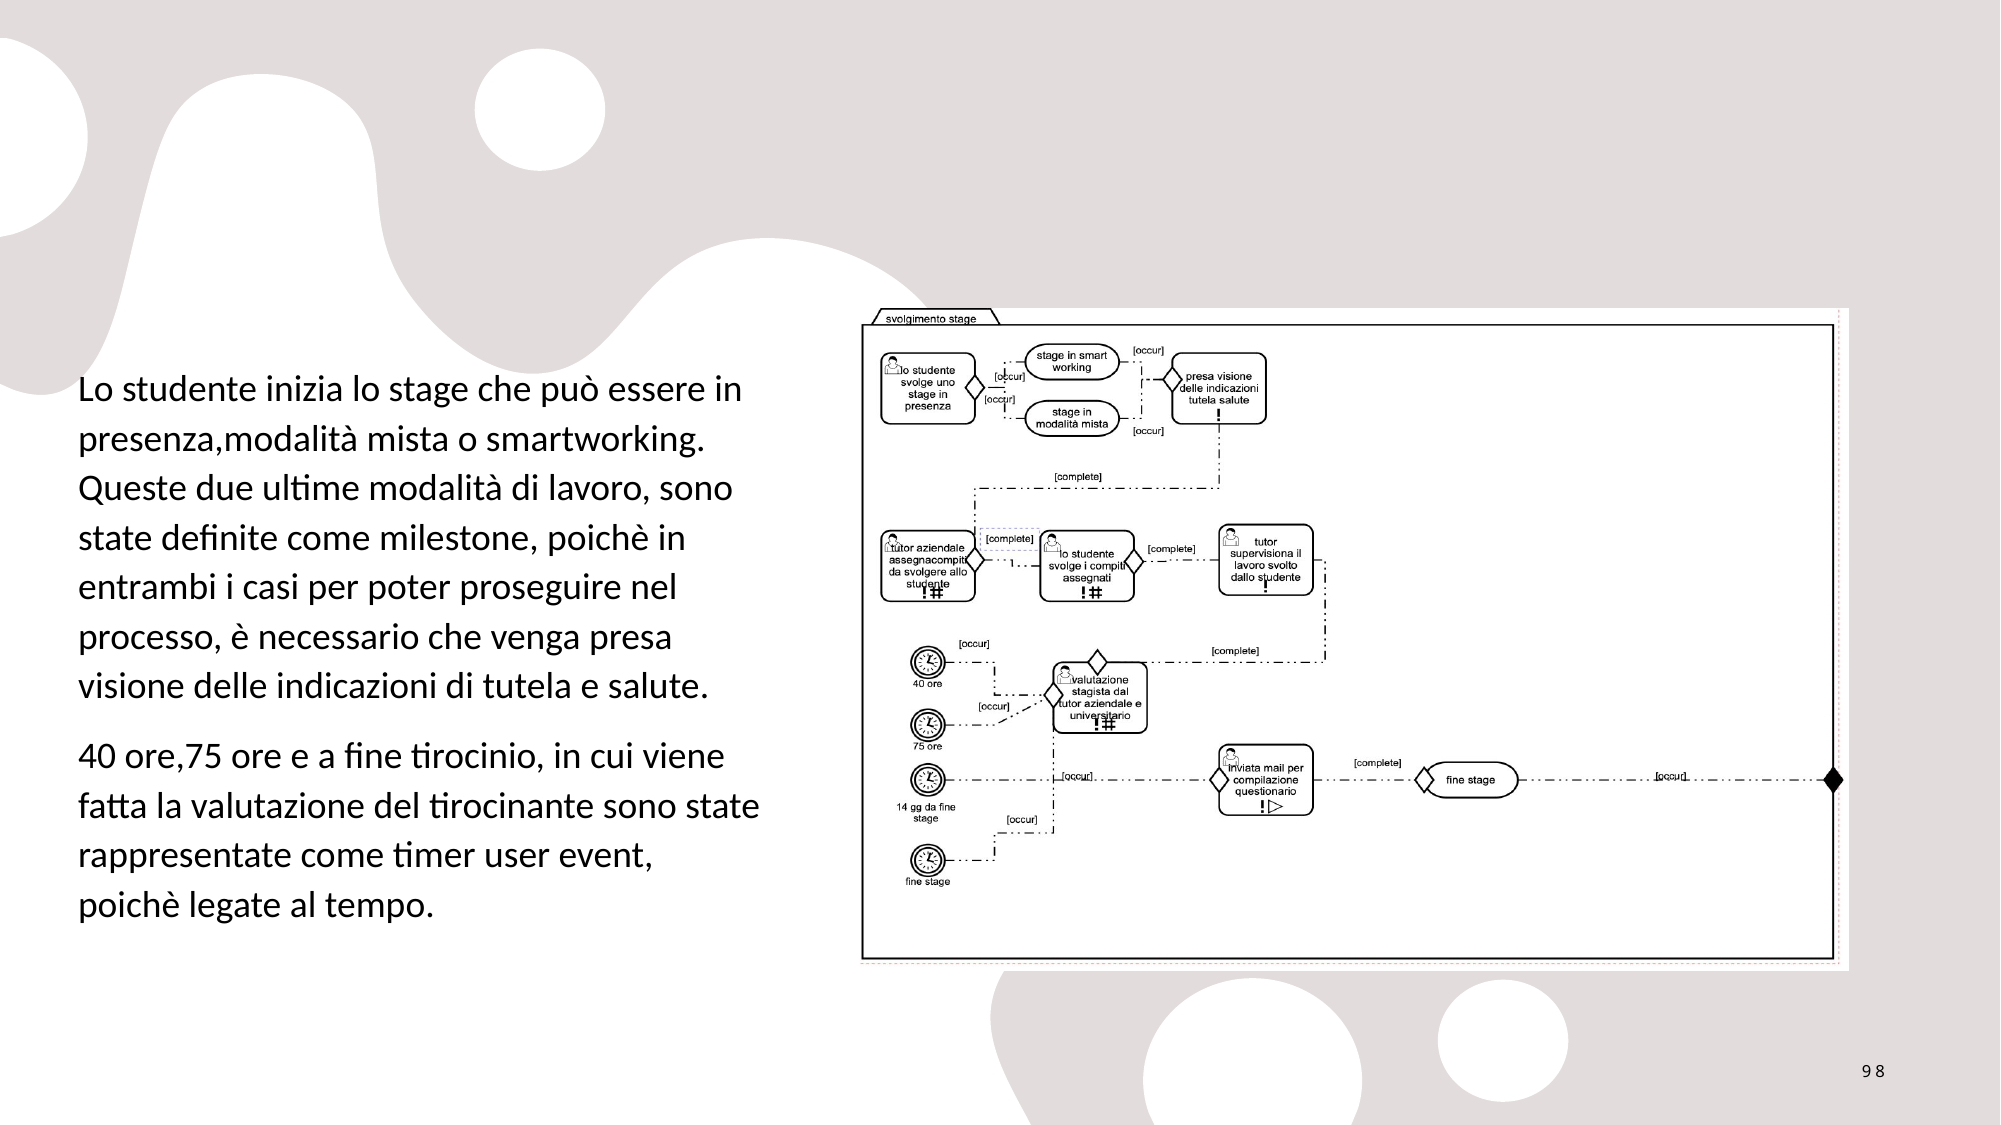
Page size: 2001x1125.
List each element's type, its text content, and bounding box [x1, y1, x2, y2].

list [860, 308, 1849, 971]
slide_number 98 [1662, 1042, 1900, 1103]
text_box Lo studente inizia lo stage che può essere in presenza,modalità mista o smartworking. Queste due ultime modalità di lavoro, sono state definite come milestone, poichè in entrambi i casi per poter proseguire nel processo, è necessario che venga presa visione delle indicazioni di tutela e salute. 40 ore,75 ore e a fine tirocinio, in cui viene fatta la valutazione del tirocinante sono state rappresentate come timer user event, poichè legate al tempo. [63, 352, 779, 1073]
